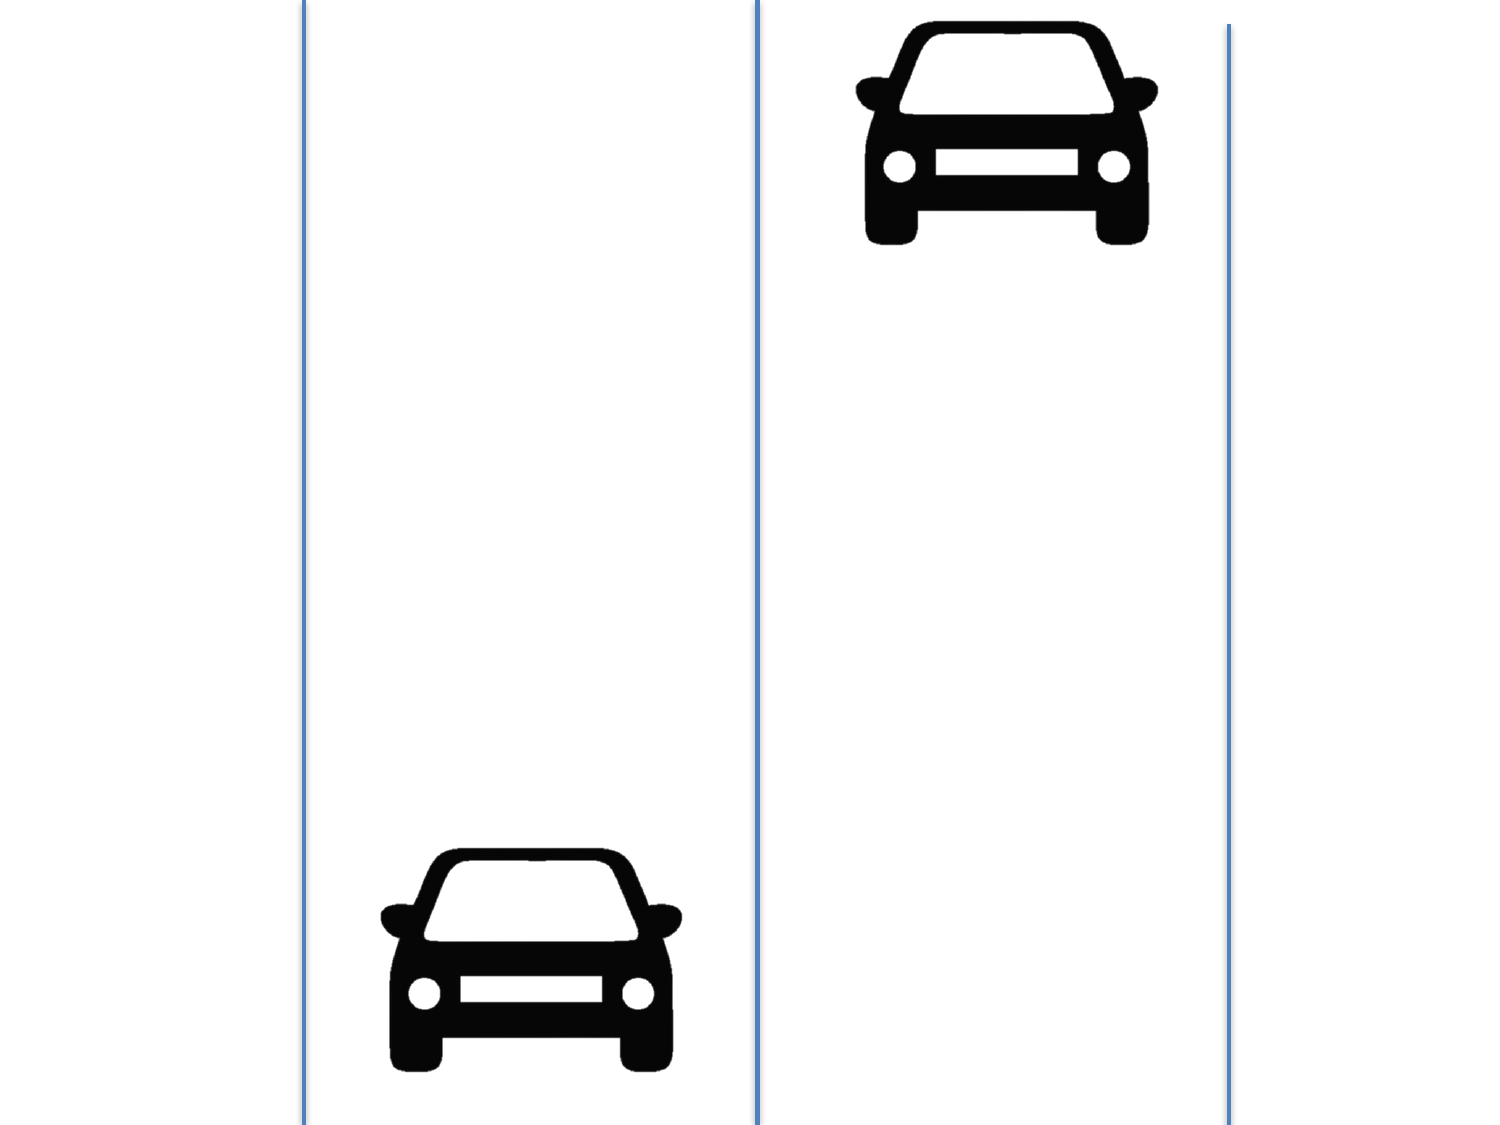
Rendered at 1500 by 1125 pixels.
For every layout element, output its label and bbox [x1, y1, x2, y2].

picture [789, 0, 1224, 350]
picture [313, 743, 748, 1125]
